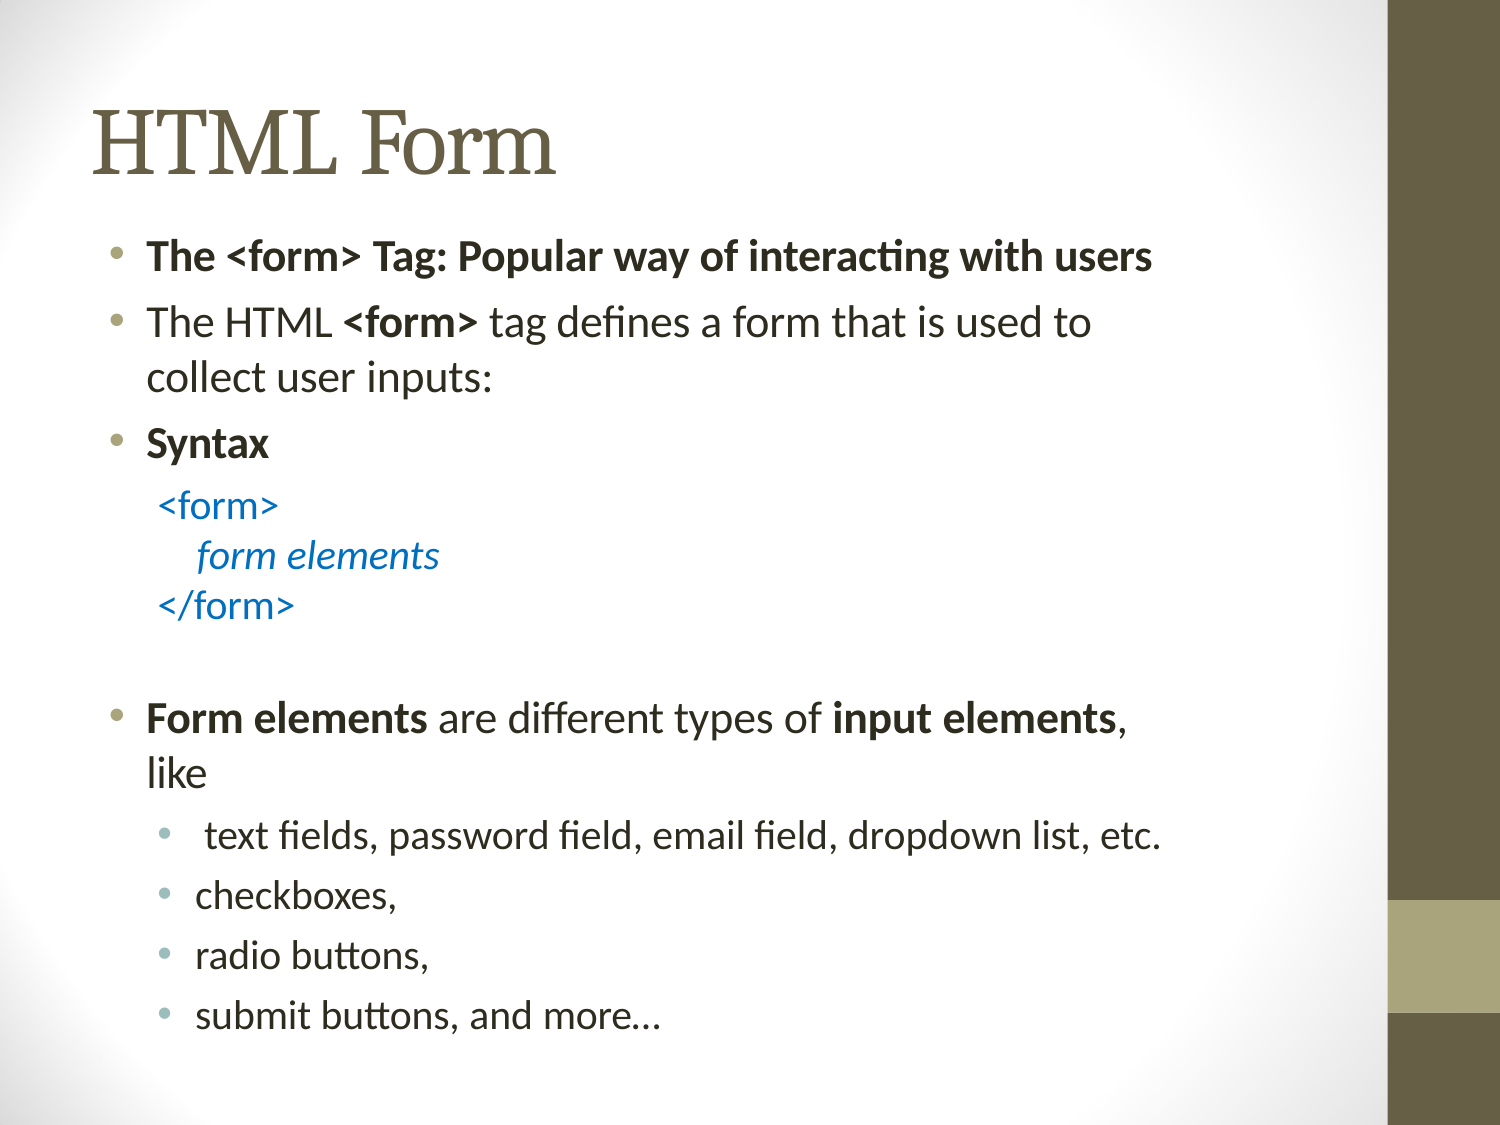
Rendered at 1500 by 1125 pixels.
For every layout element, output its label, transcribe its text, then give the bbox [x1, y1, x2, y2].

text_box The <form> Tag: Popular way of interacting with users The HTML <form> tag defines a form that is used to collect user inputs: Syntax <form> form elements </form> Form elements are different types of input elements, like text fields, password field, email field, dropdown list, etc. checkboxes, radio buttons, submit buttons, and more… [106, 212, 1207, 1038]
picture [0, 0, 1387, 1125]
title HTML Form [87, 76, 567, 267]
